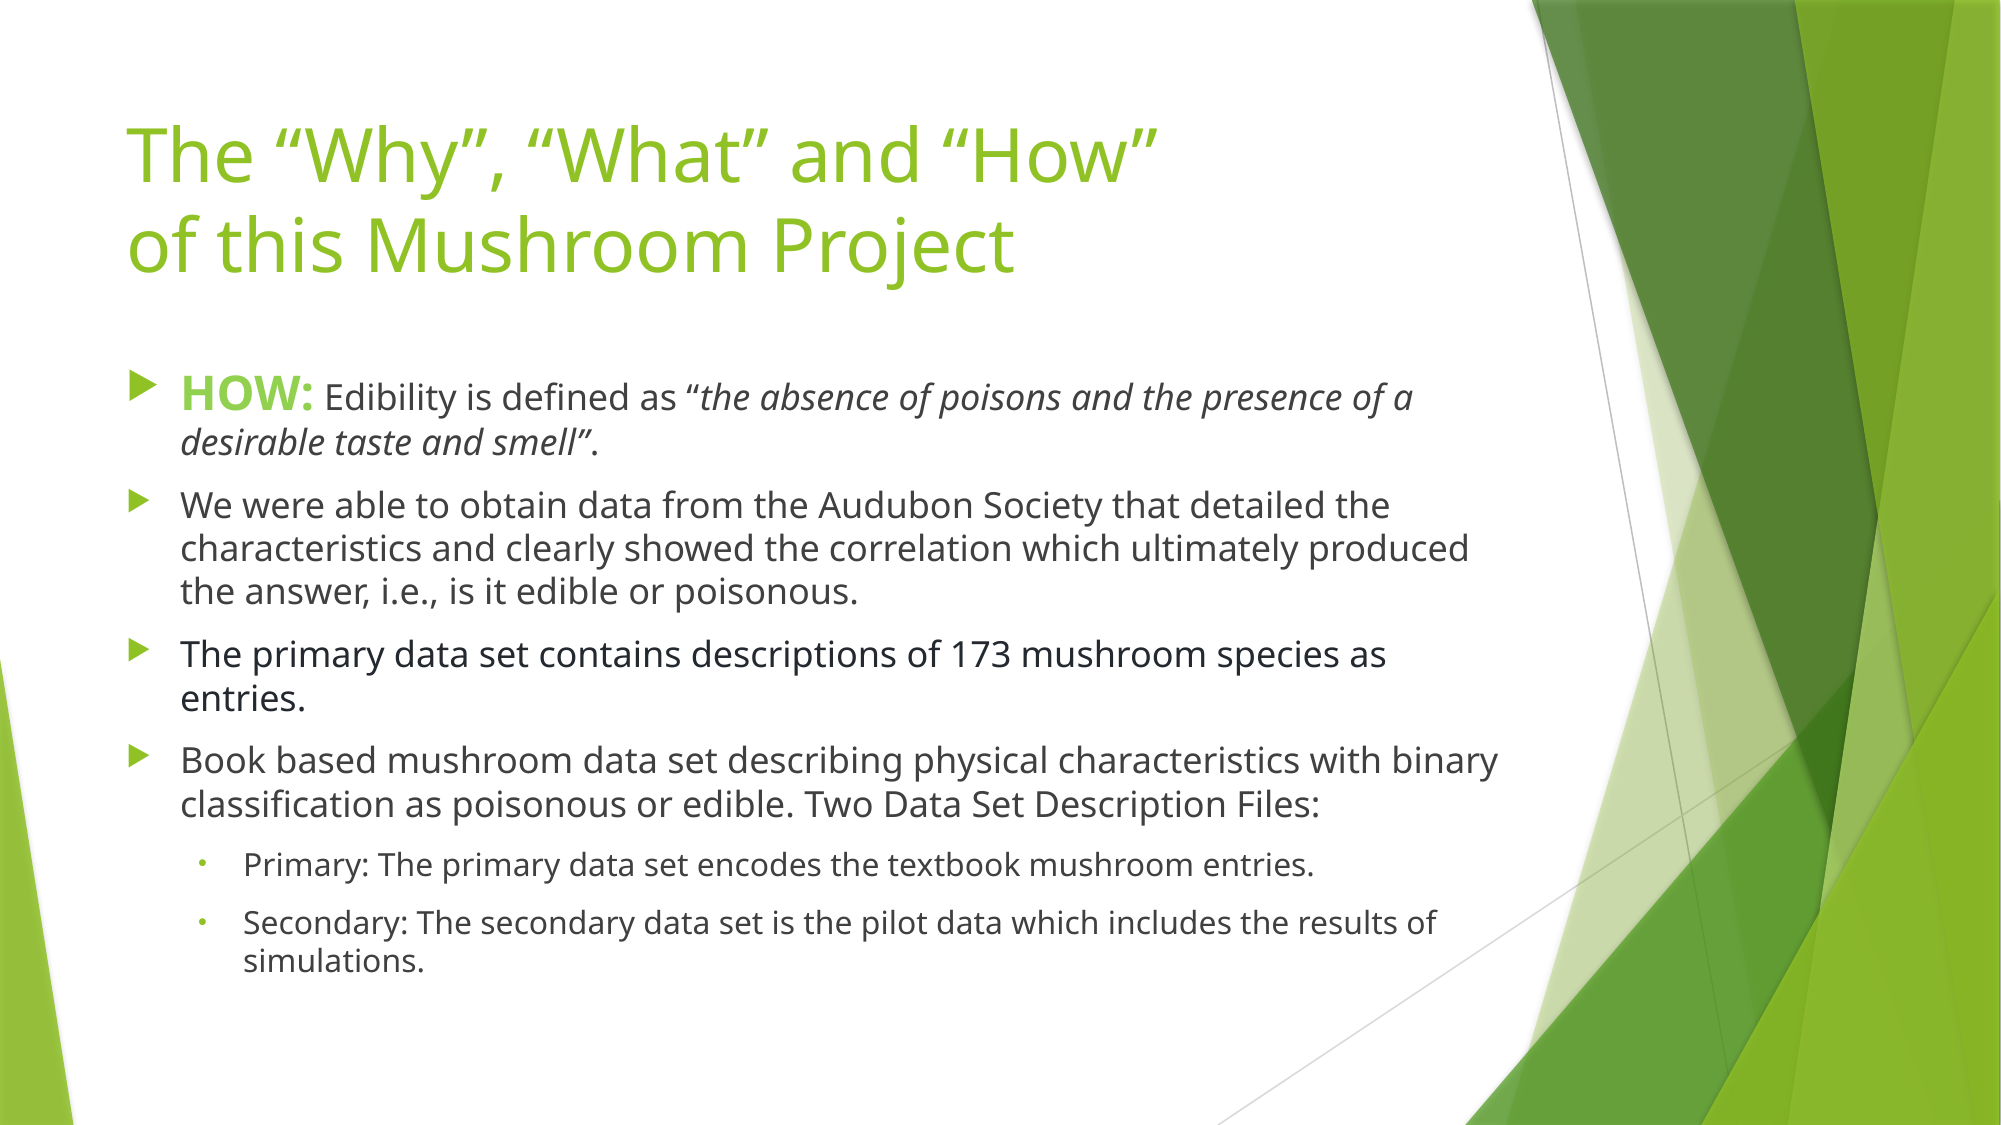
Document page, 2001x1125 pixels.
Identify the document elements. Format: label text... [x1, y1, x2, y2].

list HOW: Edibility is defined as “the absence of poisons and the presence of a desirable taste and smell”. We were able to obtain data from the Audubon Society that detailed the characteristics and clearly showed the correlation which ultimately produced the answer, i.e., is it edible or poisonous. The primary data set contains descriptions of 173 mushroom species as entries. Book based mushroom data set describing physical characteristics with binary classification as poisonous or edible. Two Data Set Description Files: Primary: The primary data set encodes the textbook mushroom entries. Secondary: The secondary data set is the pilot data which includes the results of simulations. [111, 354, 1522, 992]
title The “Why”, “What” and “How” of this Mushroom Project [111, 99, 1522, 317]
